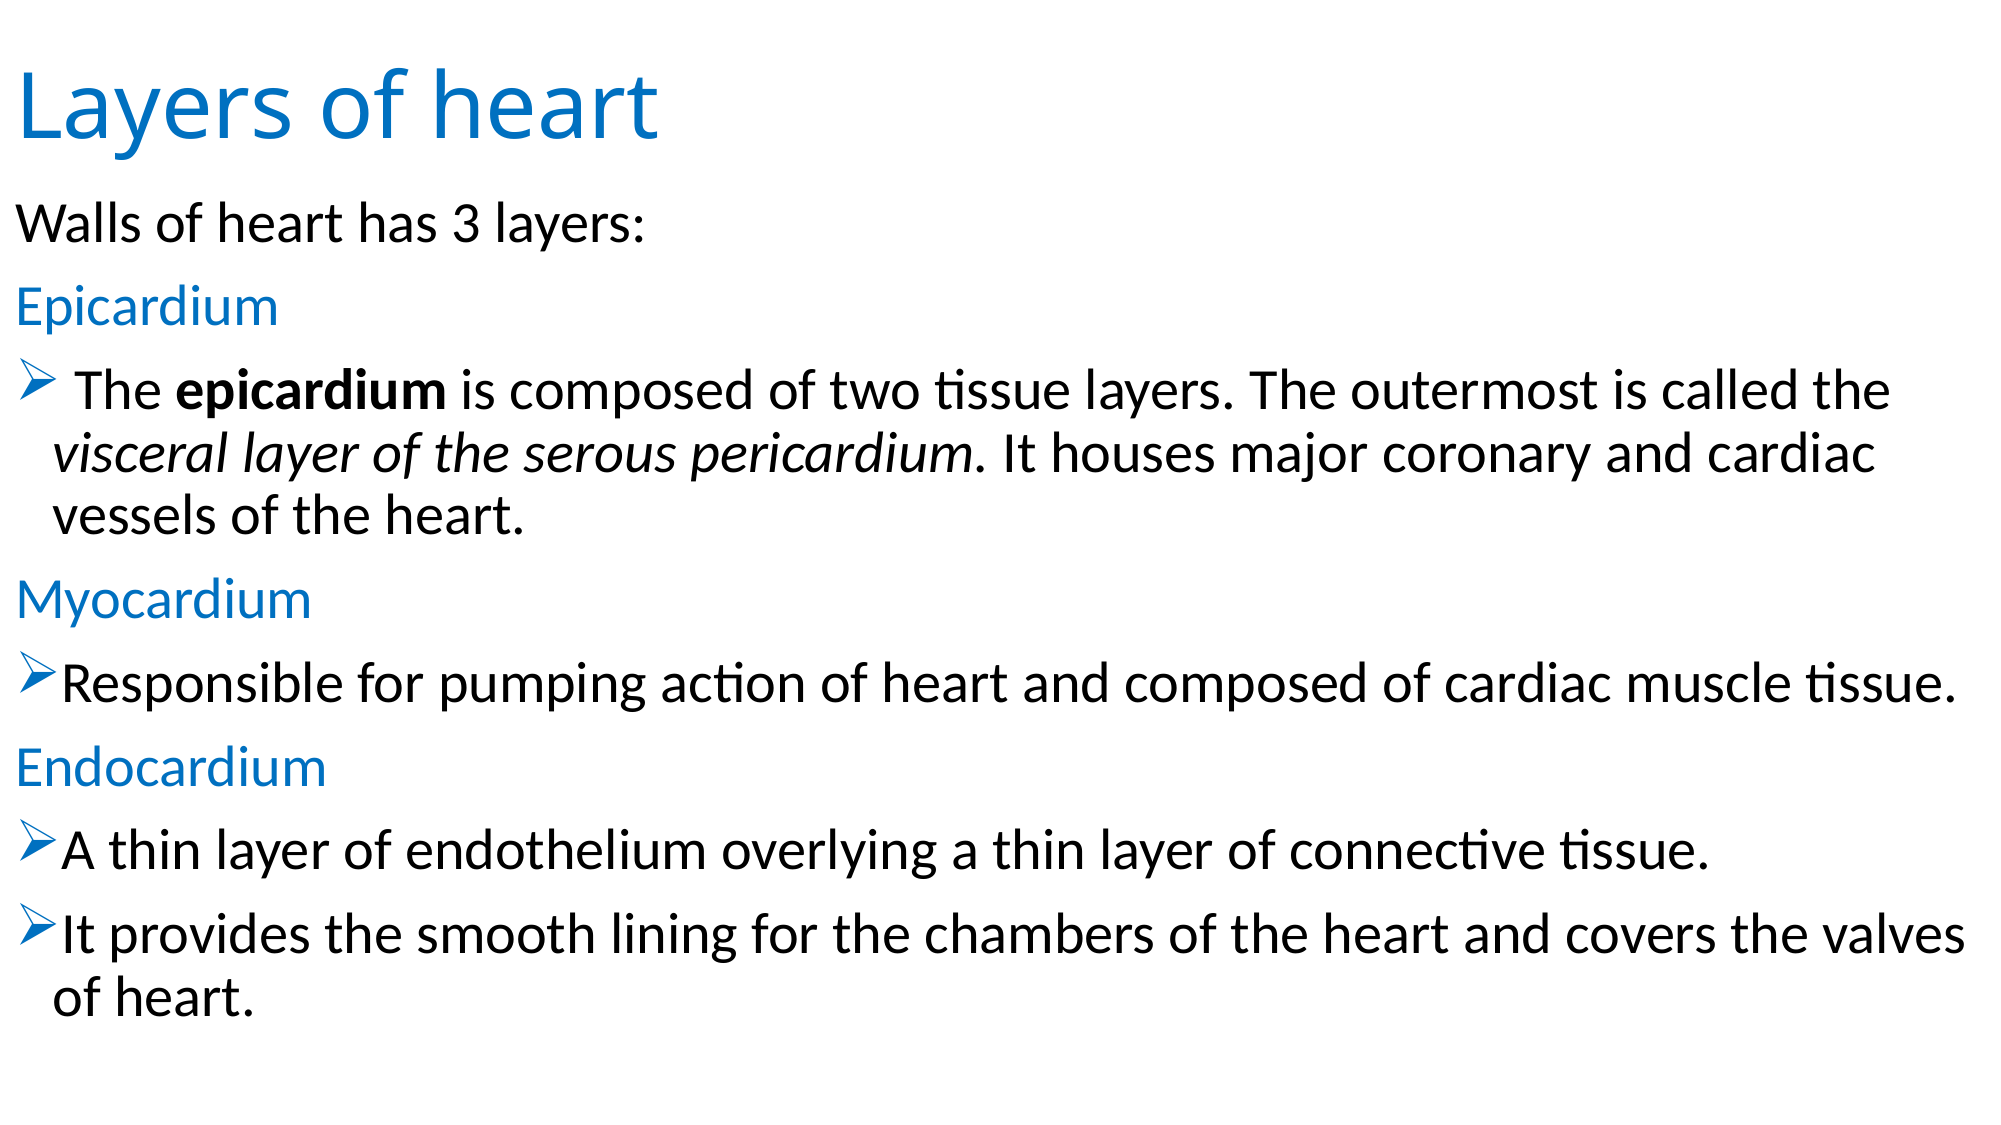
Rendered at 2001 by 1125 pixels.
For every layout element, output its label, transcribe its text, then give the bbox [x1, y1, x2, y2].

title Layers of heart [0, 0, 1725, 184]
list Walls of heart has 3 layers: Epicardium The epicardium is composed of two tissue layers. The outermost is called the visceral layer of the serous pericardium. It houses major coronary and cardiac vessels of the heart. Myocardium Responsible for pumping action of heart and composed of cardiac muscle tissue. Endocardium A thin layer of endothelium overlying a thin layer of connective tissue. It provides the smooth lining for the chambers of the heart and covers the valves of heart. [0, 184, 2000, 1125]
